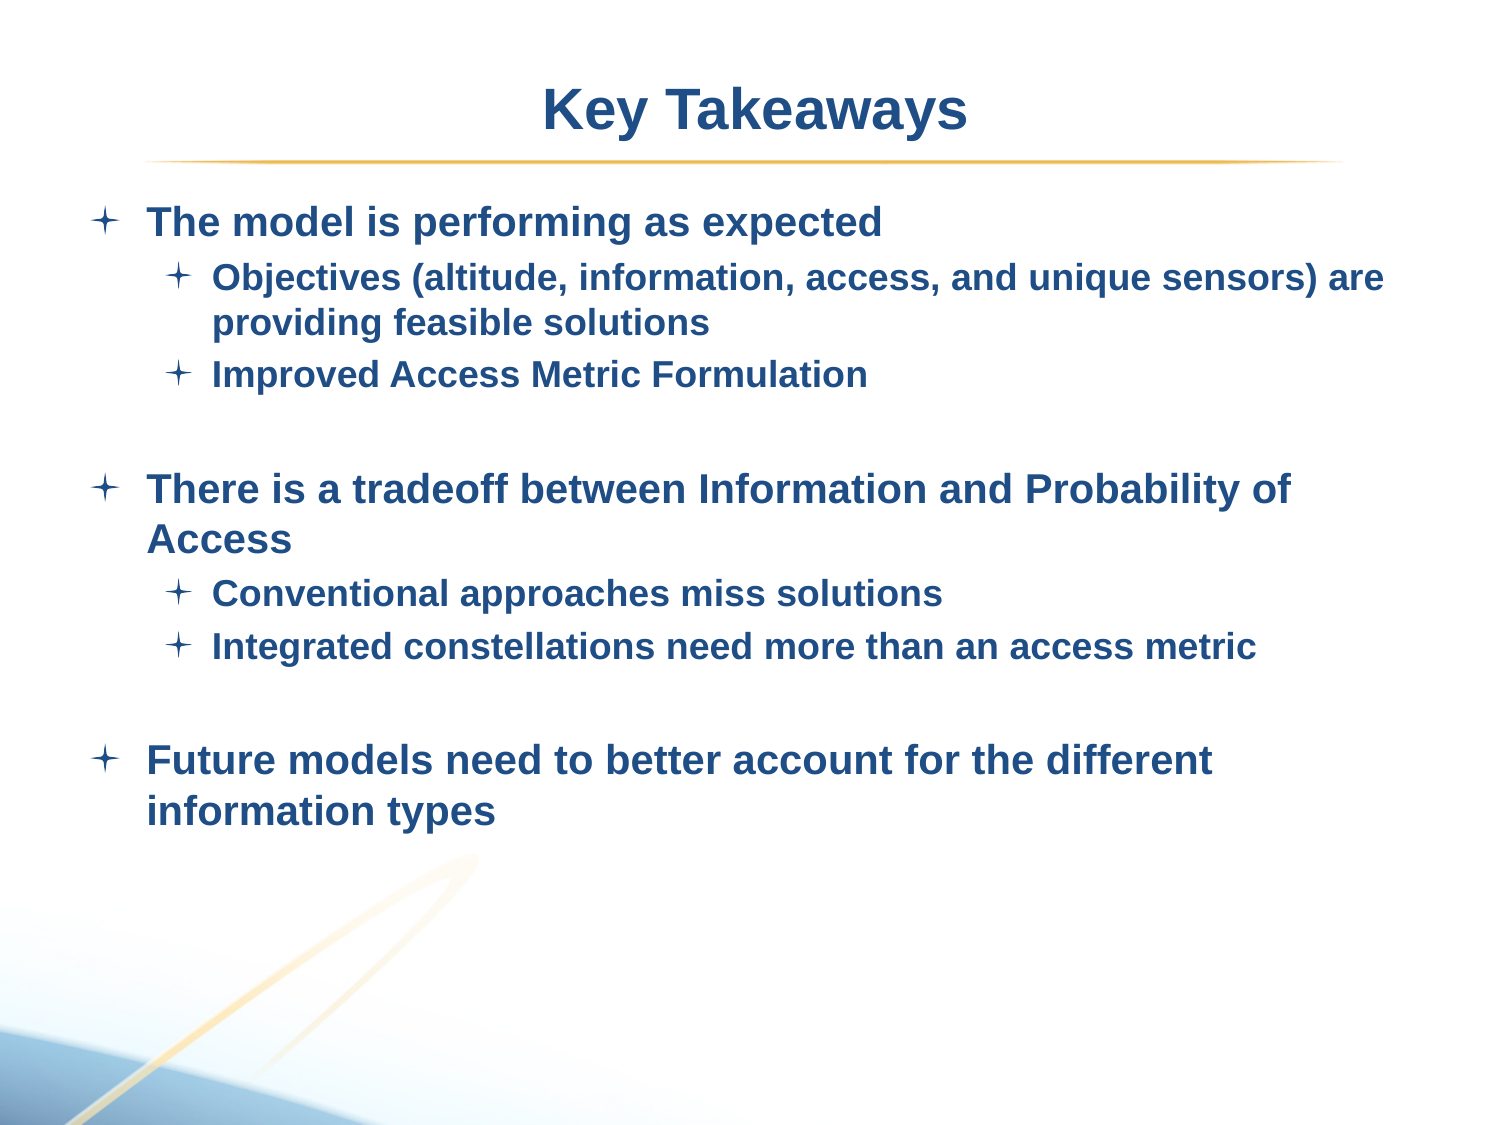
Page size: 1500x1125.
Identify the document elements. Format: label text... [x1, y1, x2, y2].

list The model is performing as expected Objectives (altitude, information, access, and unique sensors) are providing feasible solutions Improved Access Metric Formulation There is a tradeoff between Information and Probability of Access Conventional approaches miss solutions Integrated constellations need more than an access metric Future models need to better account for the different information types [74, 187, 1426, 1015]
picture [0, 0, 1500, 1125]
title Key Takeaways [187, 49, 1326, 163]
